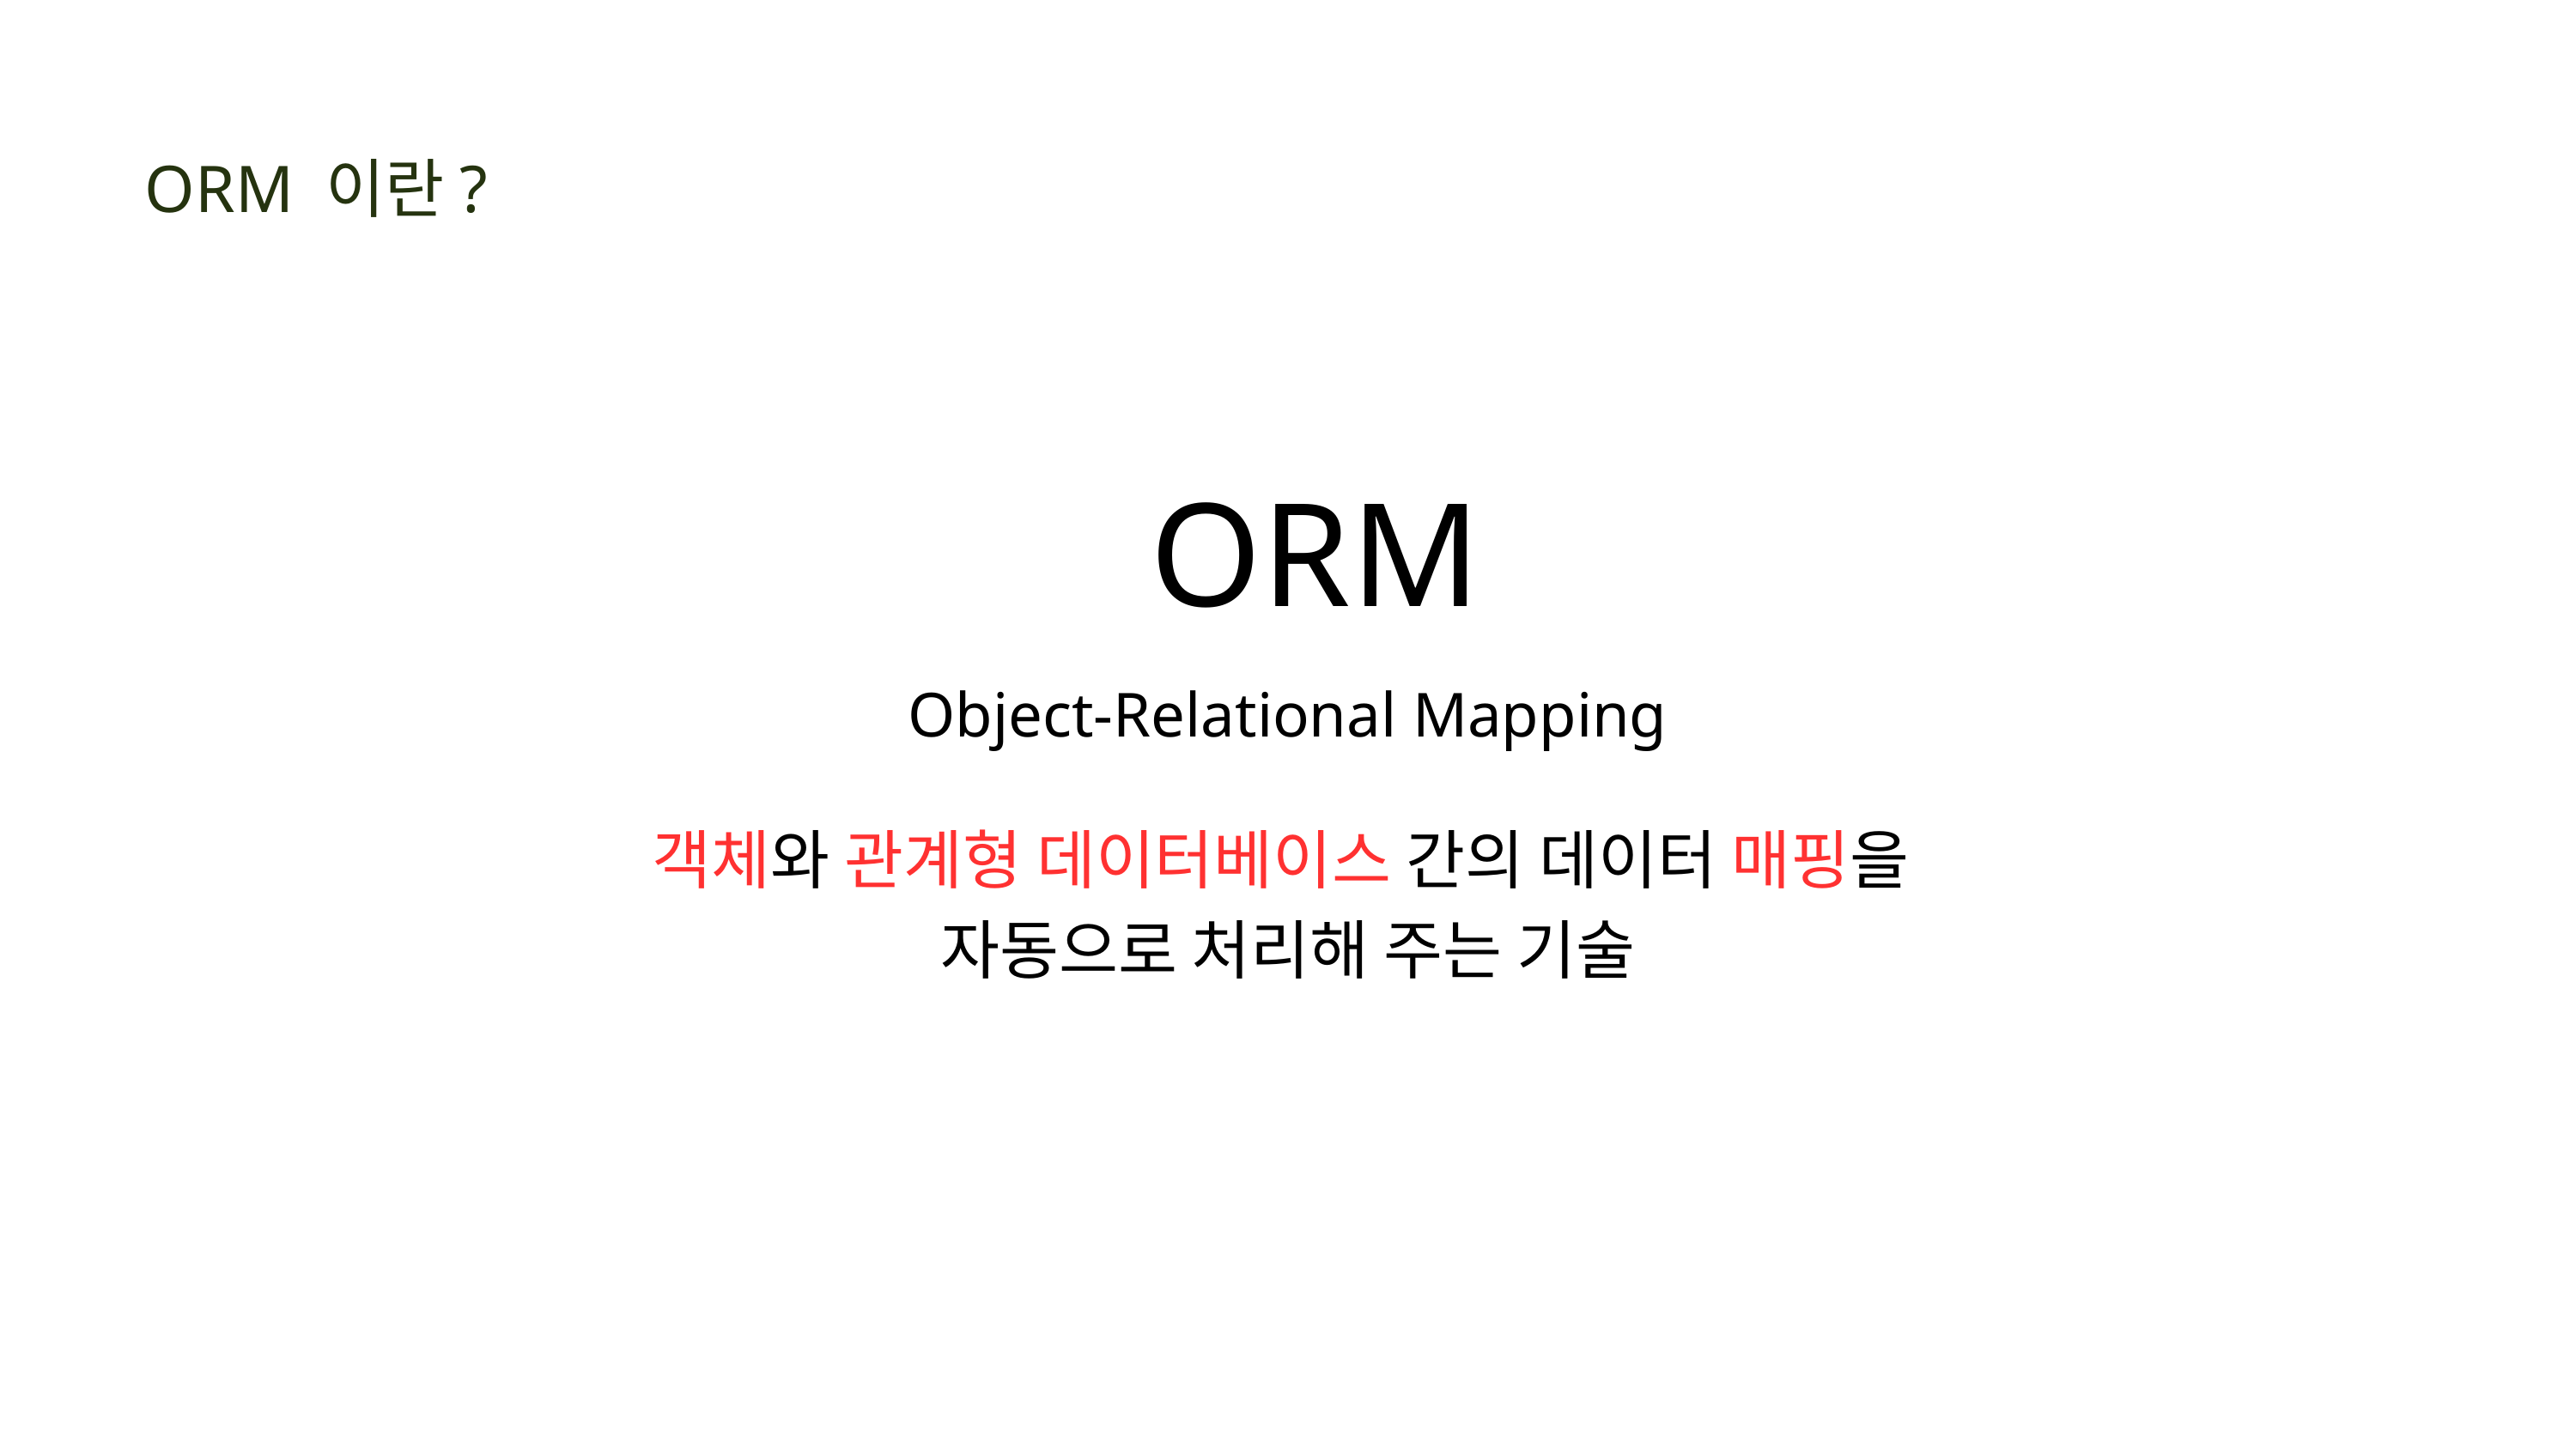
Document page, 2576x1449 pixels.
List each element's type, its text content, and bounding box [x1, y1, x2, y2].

text_box ORM 이란? [144, 135, 1660, 226]
text_box ORM [1096, 433, 1535, 635]
text_box 객체와 관계형 데이터베이스 간의 데이터 매핑을 자동으로 처리해 주는 기술 [568, 806, 2007, 987]
text_box Object-Relational Mapping [821, 664, 1755, 749]
